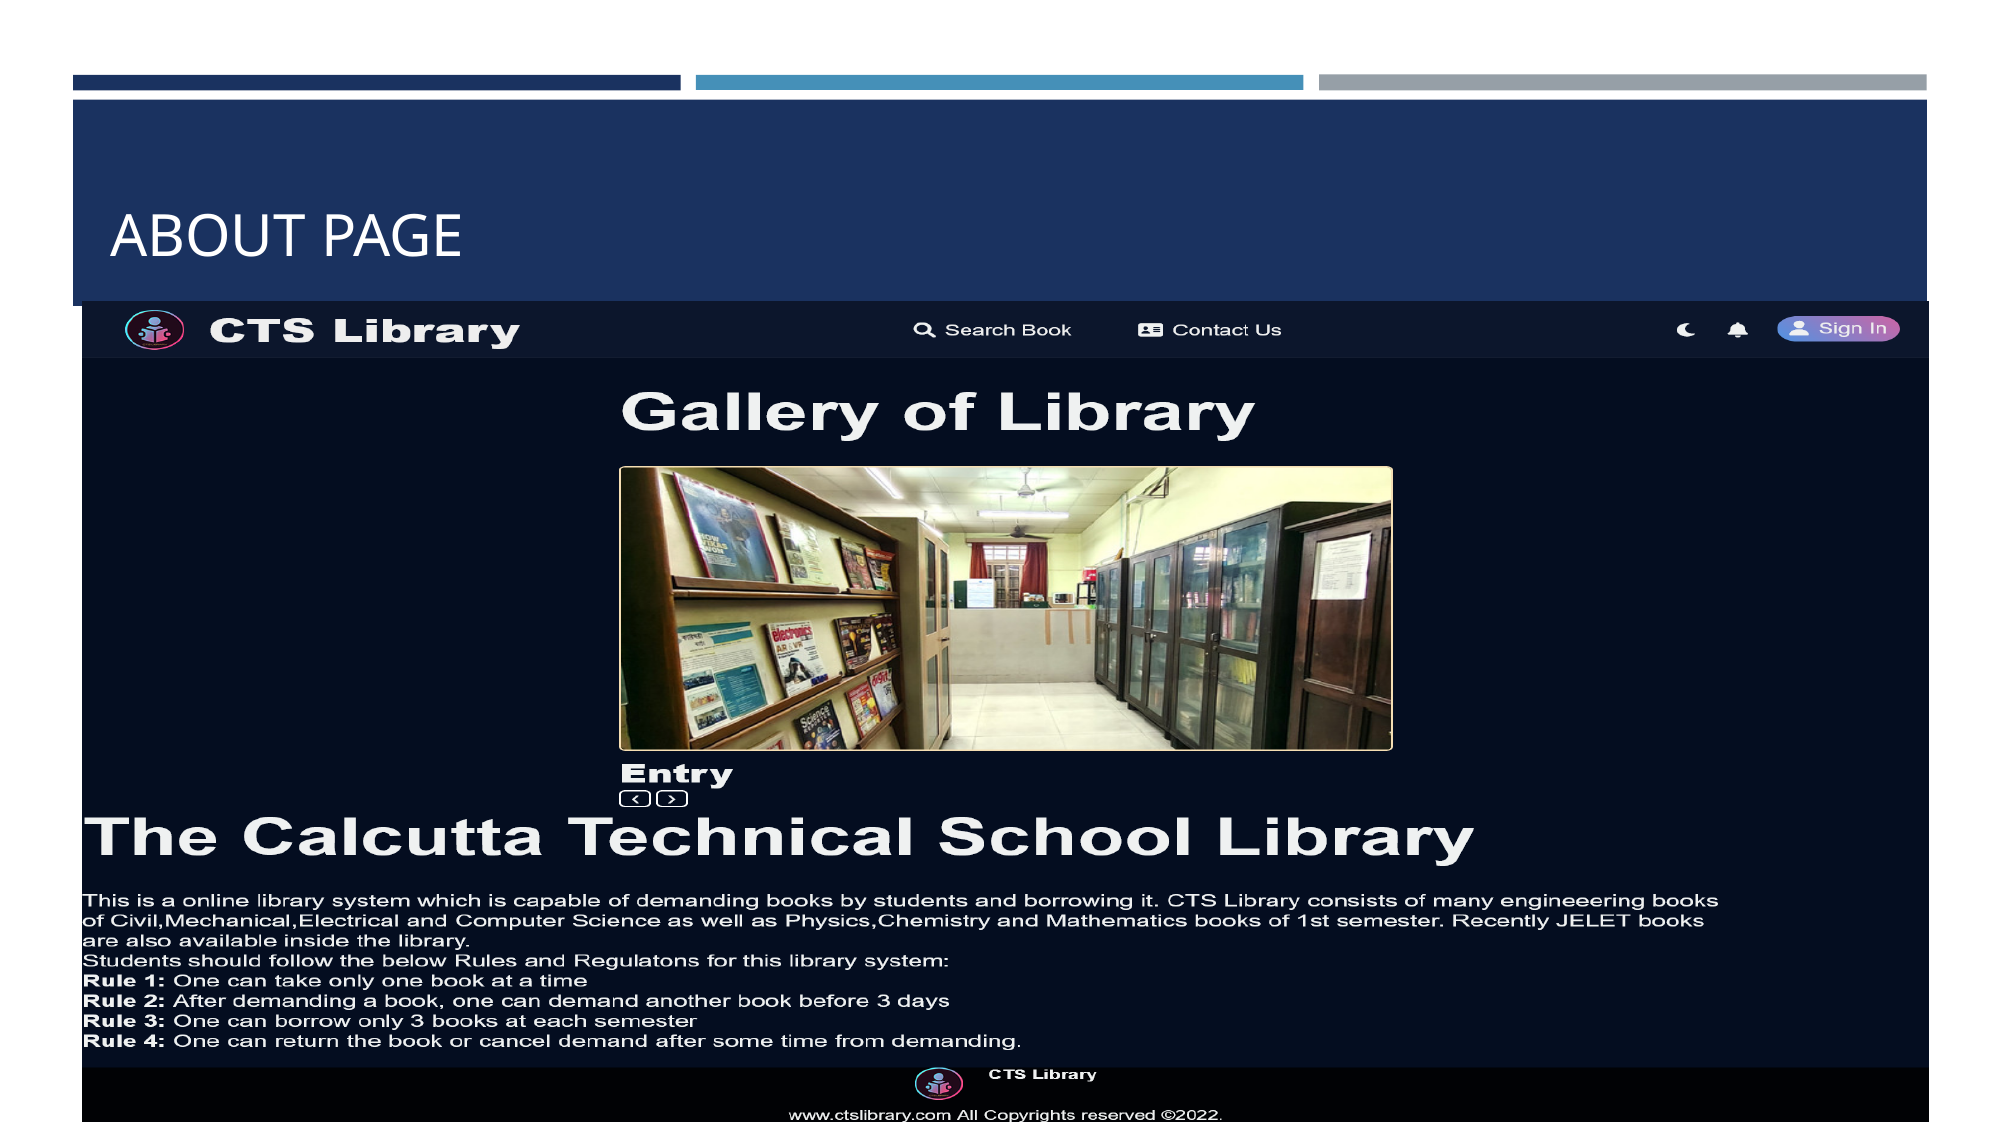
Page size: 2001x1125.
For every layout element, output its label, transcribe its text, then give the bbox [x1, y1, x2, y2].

picture [82, 301, 1930, 1122]
title ABOUT PAGE [95, 113, 1905, 276]
